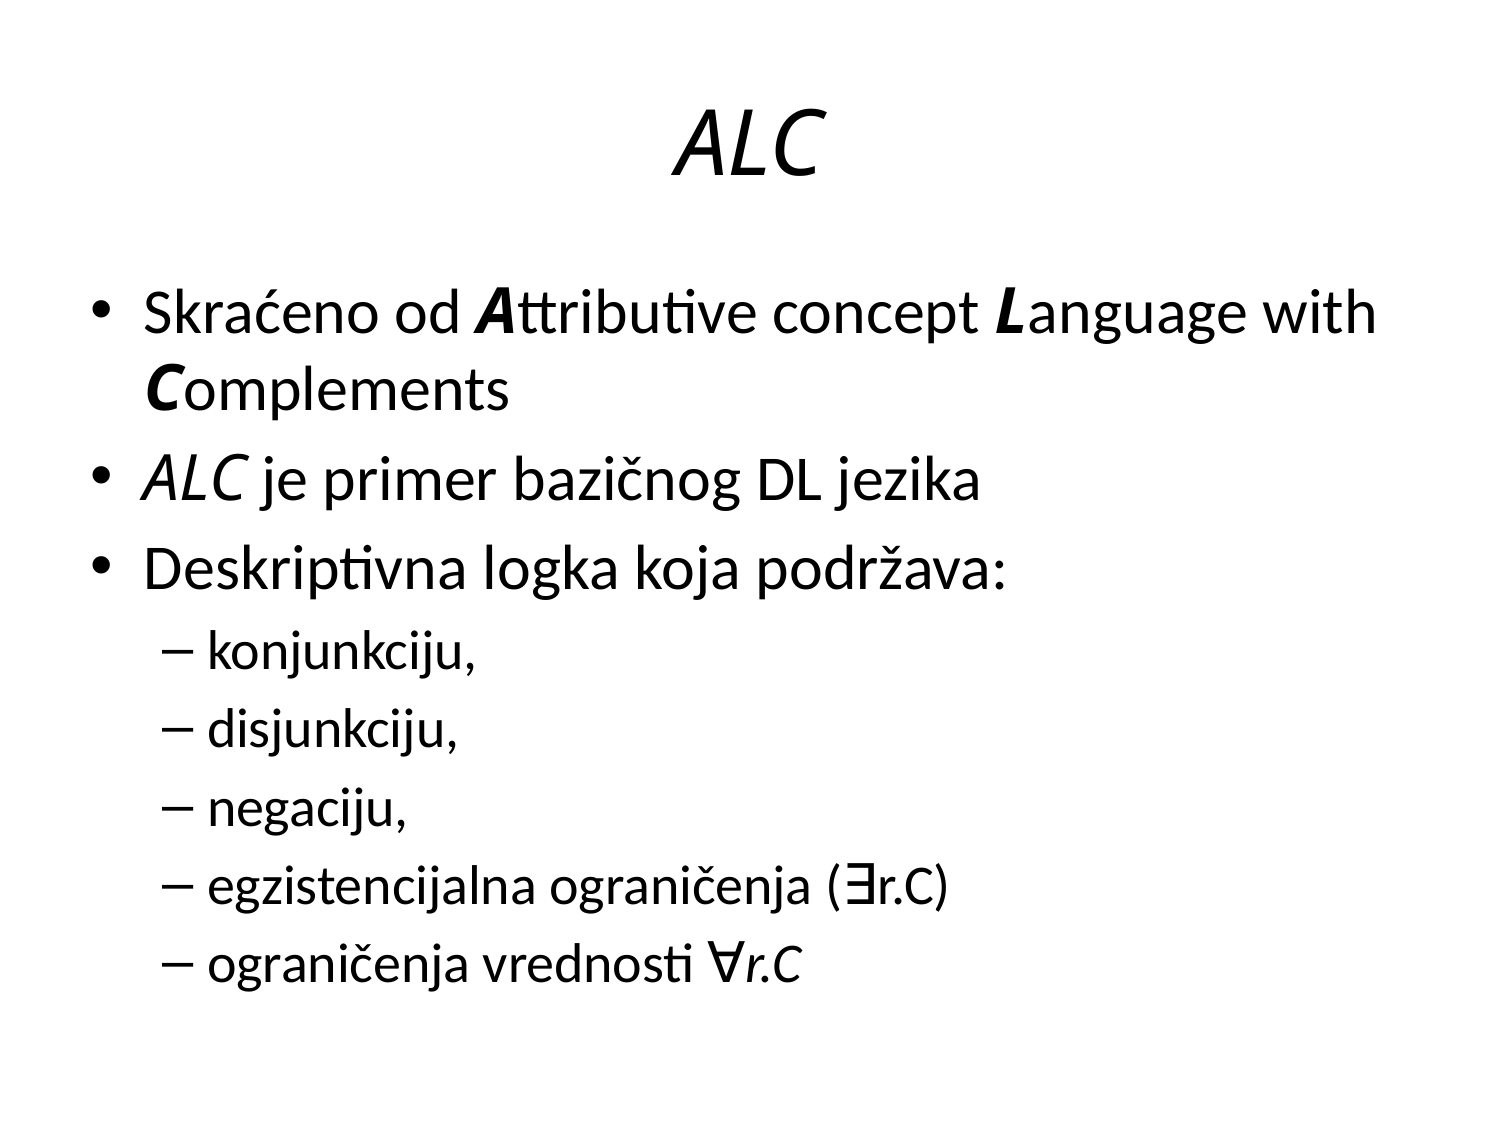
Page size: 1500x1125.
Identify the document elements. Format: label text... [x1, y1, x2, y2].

title ALC [75, 45, 1425, 233]
list Skraćeno od Attributive concept Language with Complements ALC je primer bazičnog DL jezika Deskriptivna logka koja podržava: konjunkciju, disjunkciju, negaciju, egzistencijalna ograničenja (∃r.C) ograničenja vrednosti ∀r.C [75, 262, 1425, 1005]
